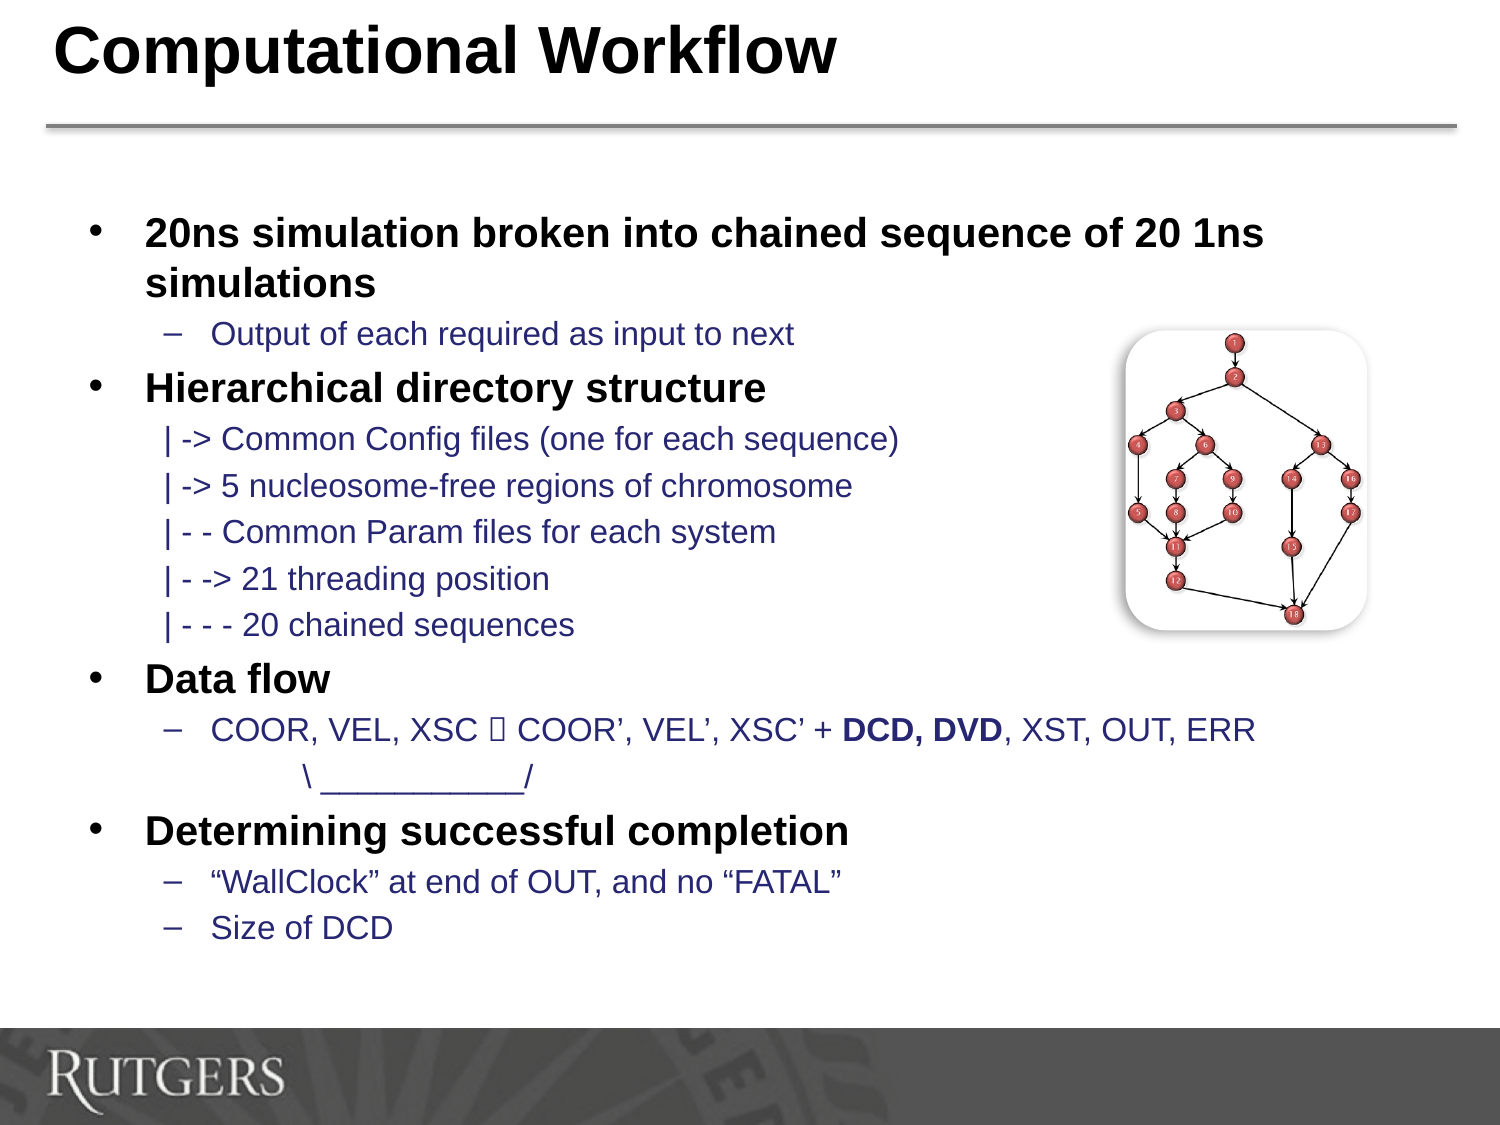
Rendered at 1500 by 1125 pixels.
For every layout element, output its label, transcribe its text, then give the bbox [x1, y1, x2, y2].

picture [1125, 330, 1368, 631]
text_box Computational Workflow [38, 0, 1352, 129]
text_box 20ns simulation broken into chained sequence of 20 1ns simulations Output of each required as input to next Hierarchical directory structure | -> Common Config files (one for each sequence) | -> 5 nucleosome-free regions of chromosome | - - Common Param files for each system | - -> 21 threading position | - - - 20 chained sequences Data flow COOR, VEL, XSC  COOR’, VEL’, XSC’ + DCD, DVD, XST, OUT, ERR \ ___________/ Determining successful completion “WallClock” at end of OUT, and no “FATAL” Size of DCD [73, 198, 1412, 936]
picture [0, 1027, 1500, 1125]
